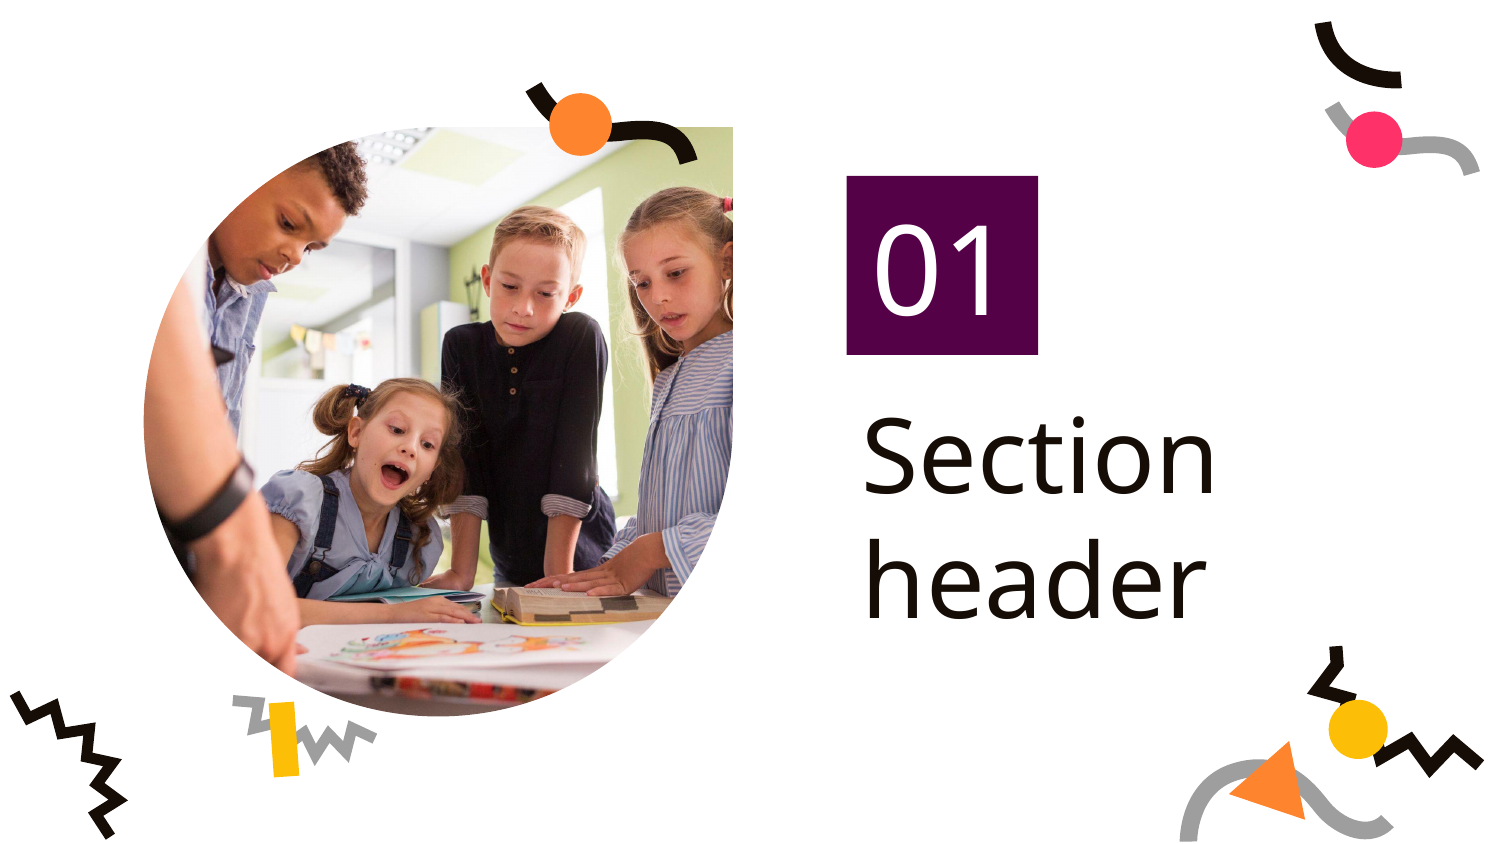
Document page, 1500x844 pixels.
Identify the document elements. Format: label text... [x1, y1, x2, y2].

title Section header [846, 394, 1340, 635]
title 01 [846, 175, 1039, 355]
text_box [1328, 699, 1388, 759]
text_box [1346, 111, 1403, 168]
text_box [270, 724, 300, 778]
text_box [549, 93, 612, 125]
text_box [1306, 645, 1357, 706]
text_box [1373, 731, 1485, 779]
text_box [297, 724, 378, 767]
text_box [612, 120, 670, 125]
picture [143, 126, 734, 717]
text_box [1398, 136, 1480, 176]
text_box [1324, 101, 1353, 138]
text_box [247, 724, 270, 736]
text_box [525, 82, 557, 122]
